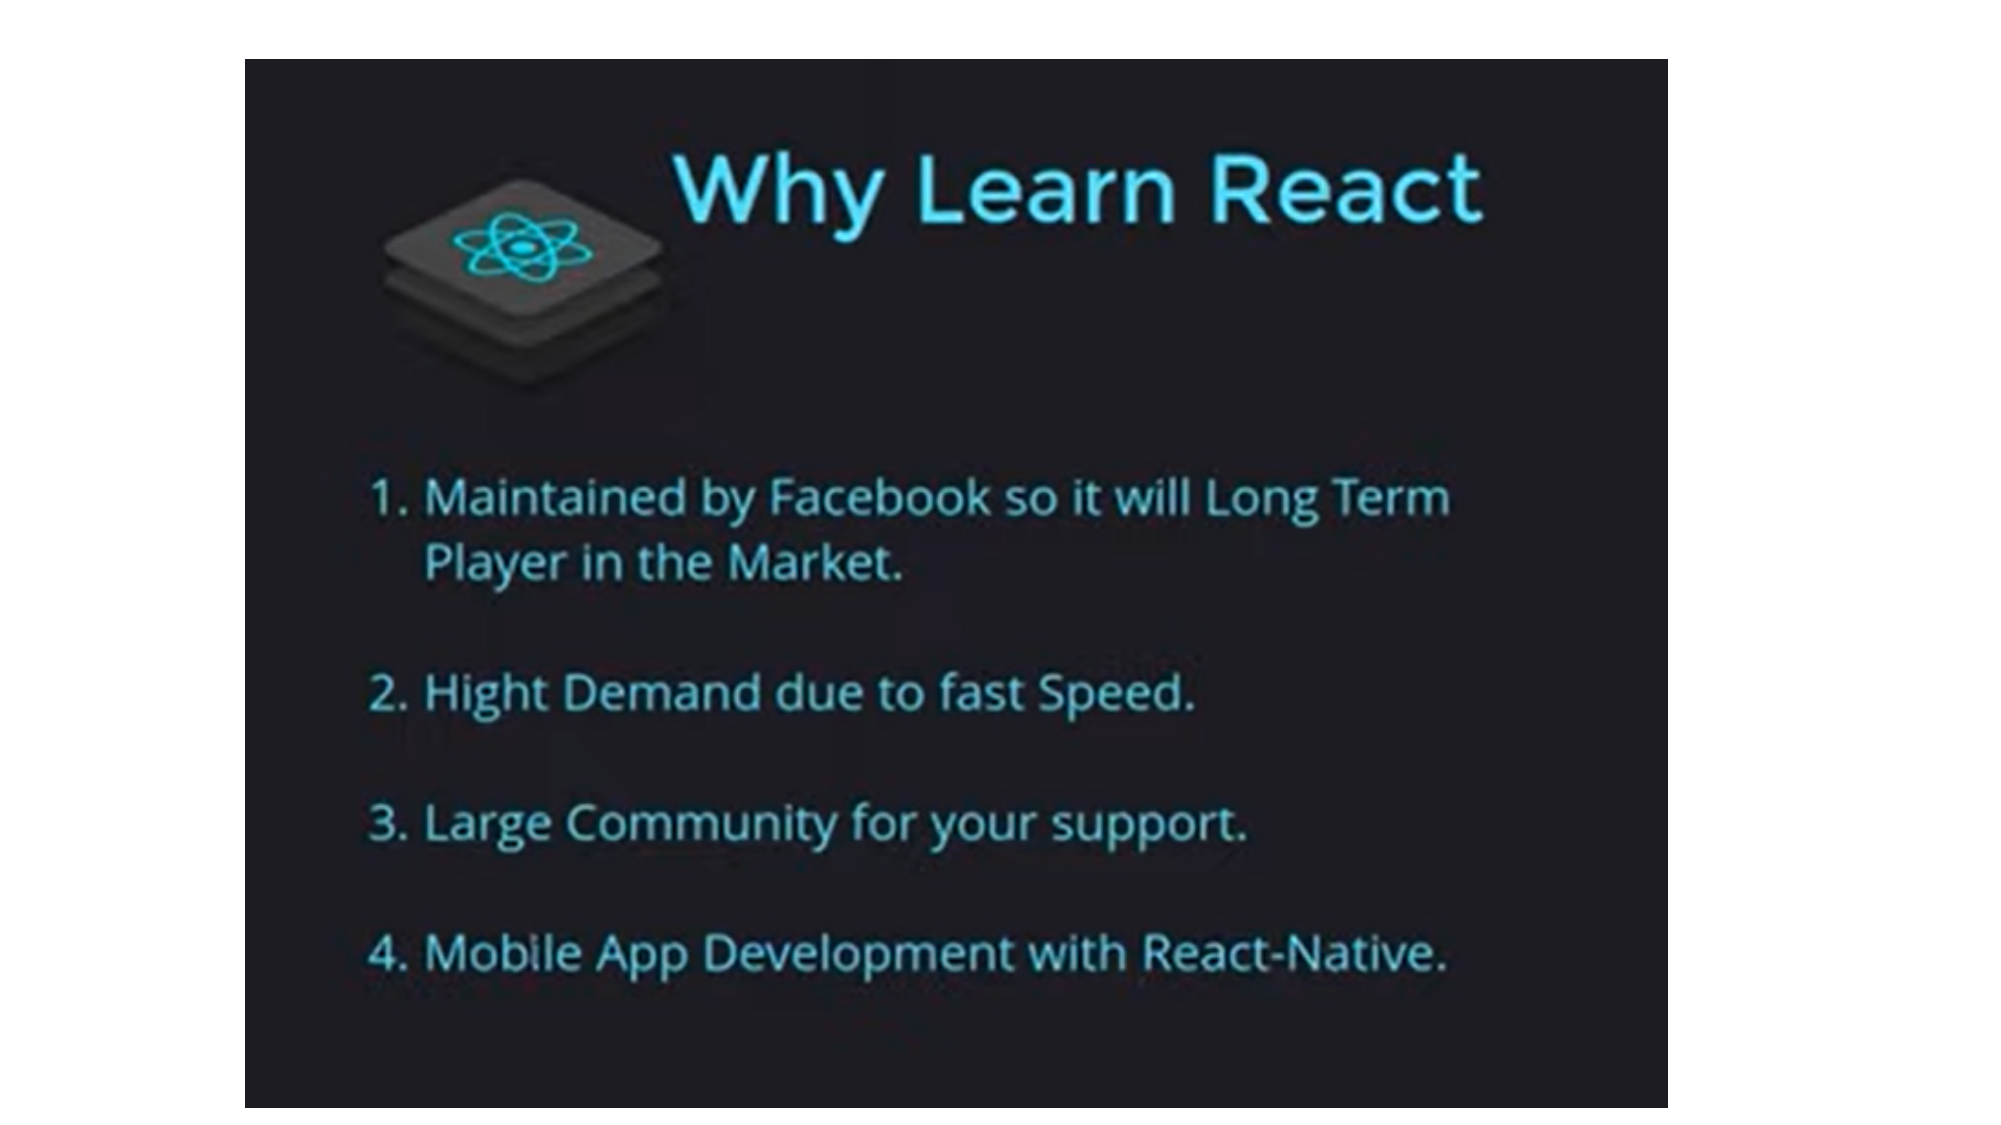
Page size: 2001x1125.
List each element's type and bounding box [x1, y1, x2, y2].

list [244, 59, 1668, 1108]
